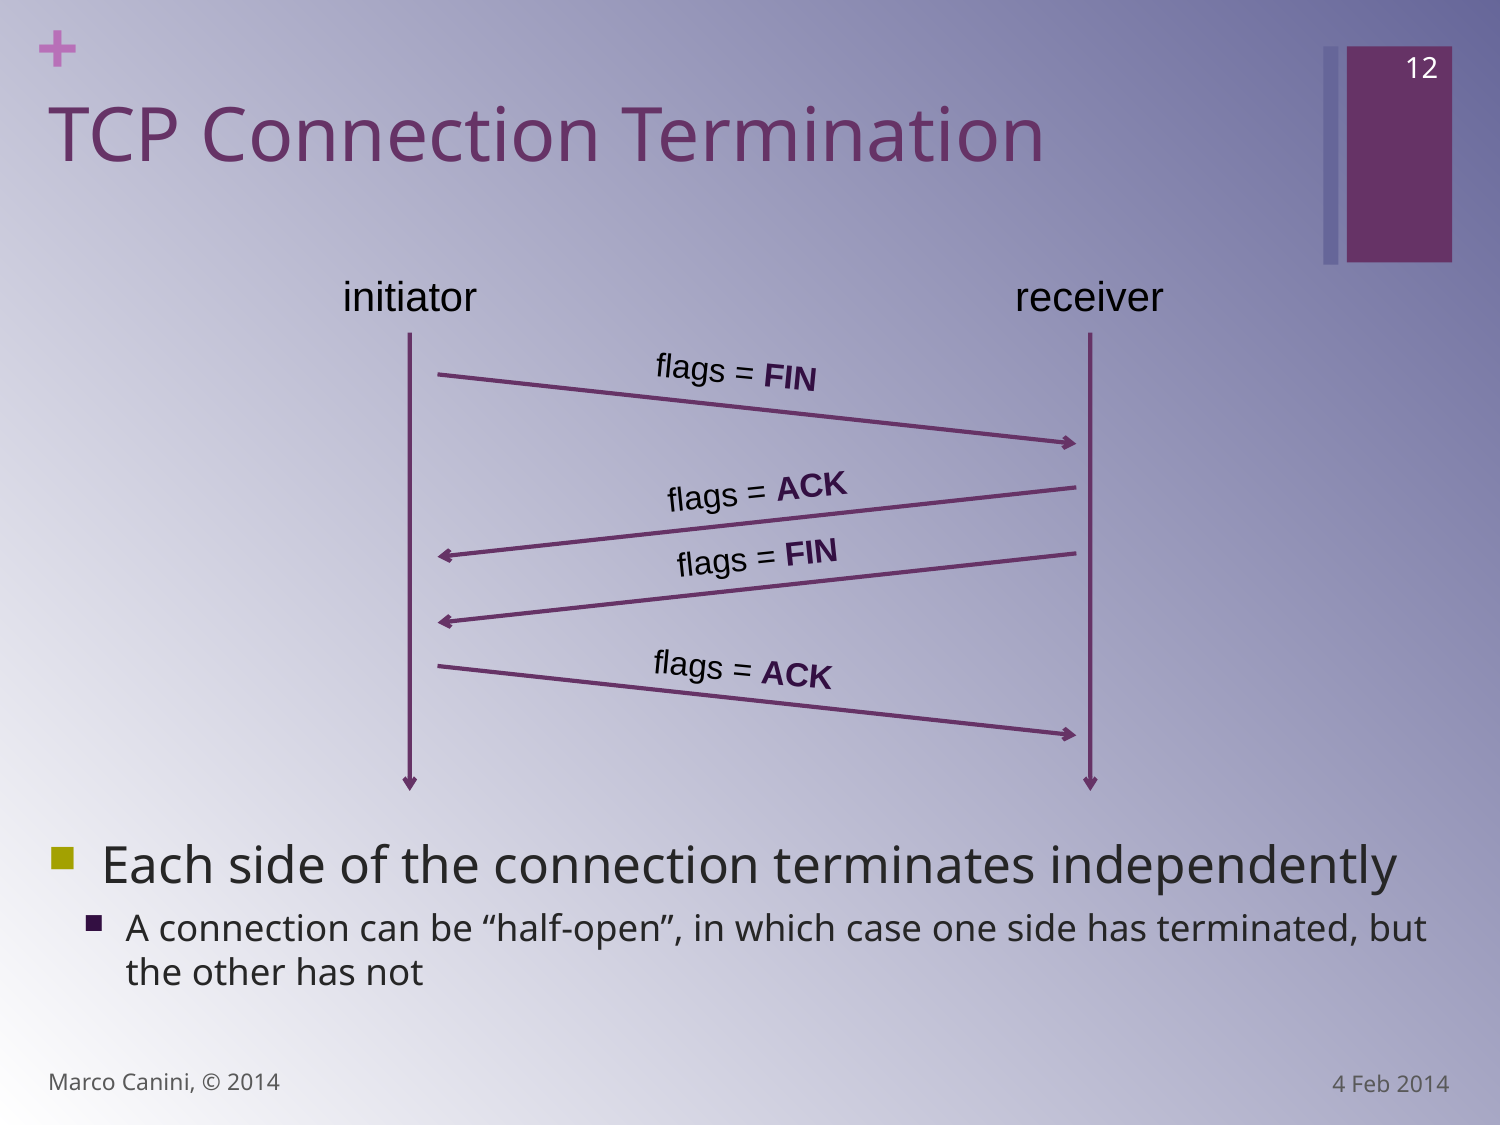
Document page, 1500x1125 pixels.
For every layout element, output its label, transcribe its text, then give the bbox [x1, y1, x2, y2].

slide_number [1114, 1053, 1465, 1114]
list Each side of the connection terminates independently A connection can be “half-open”, in which case one side has terminated, but the other has not [33, 825, 1465, 1054]
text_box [311, 261, 1189, 792]
footer Marco Canini, © 2014 [33, 1053, 1038, 1114]
slide_number 12 [1362, 39, 1454, 100]
title TCP Connection Termination [33, 79, 1322, 263]
